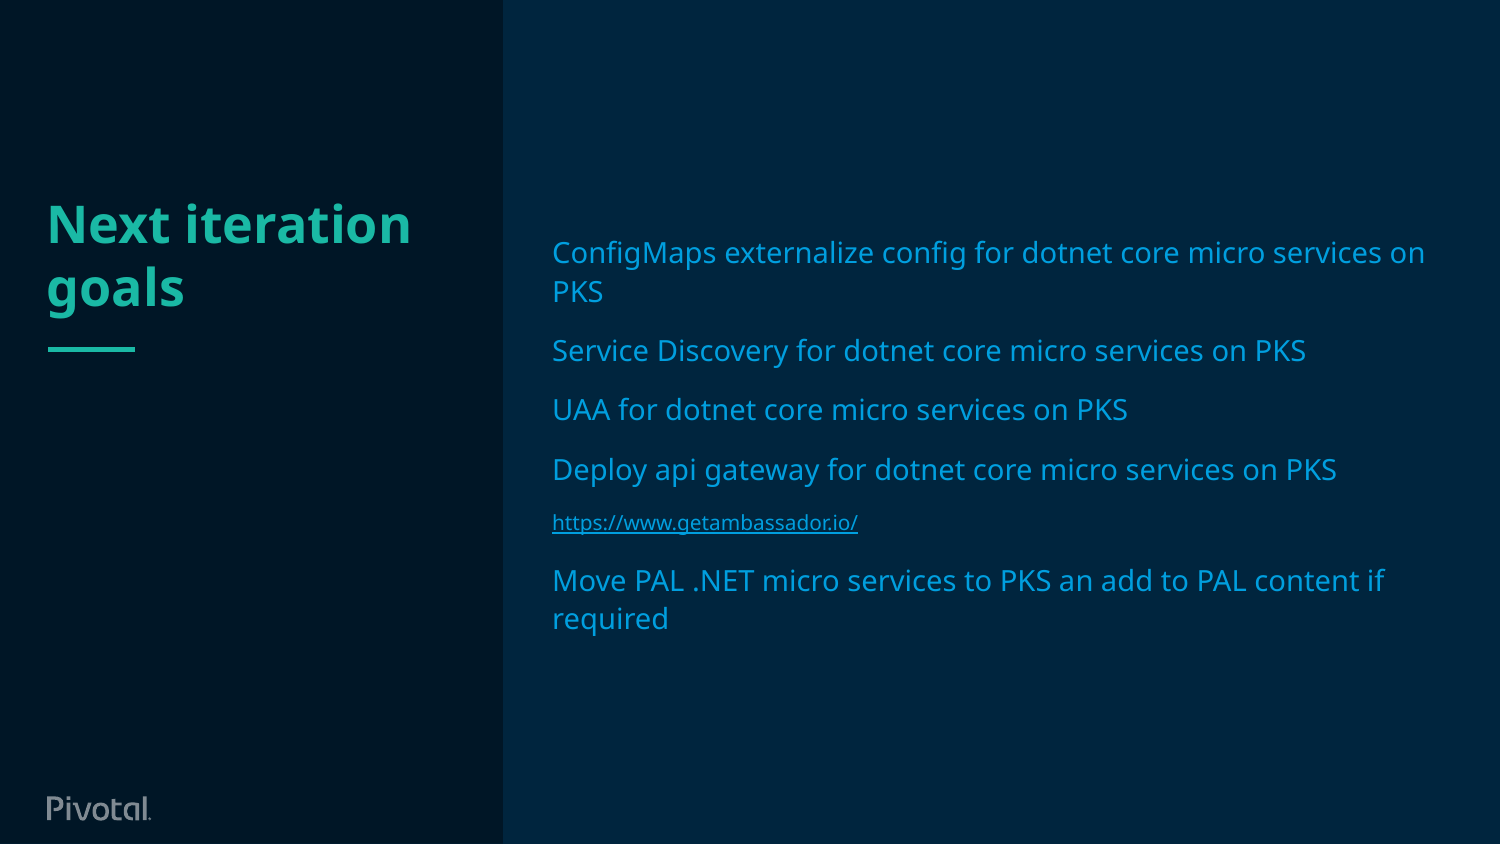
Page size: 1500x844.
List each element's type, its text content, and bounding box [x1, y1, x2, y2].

title Next iteration goals [31, 90, 484, 332]
text_box ConfigMaps externalize config for dotnet core micro services on PKS Service Discovery for dotnet core micro services on PKS UAA for dotnet core micro services on PKS Deploy api gateway for dotnet core micro services on PKS https://www.getambassador.io/ Move PAL .NET micro services to PKS an add to PAL content if required [536, 52, 1461, 814]
